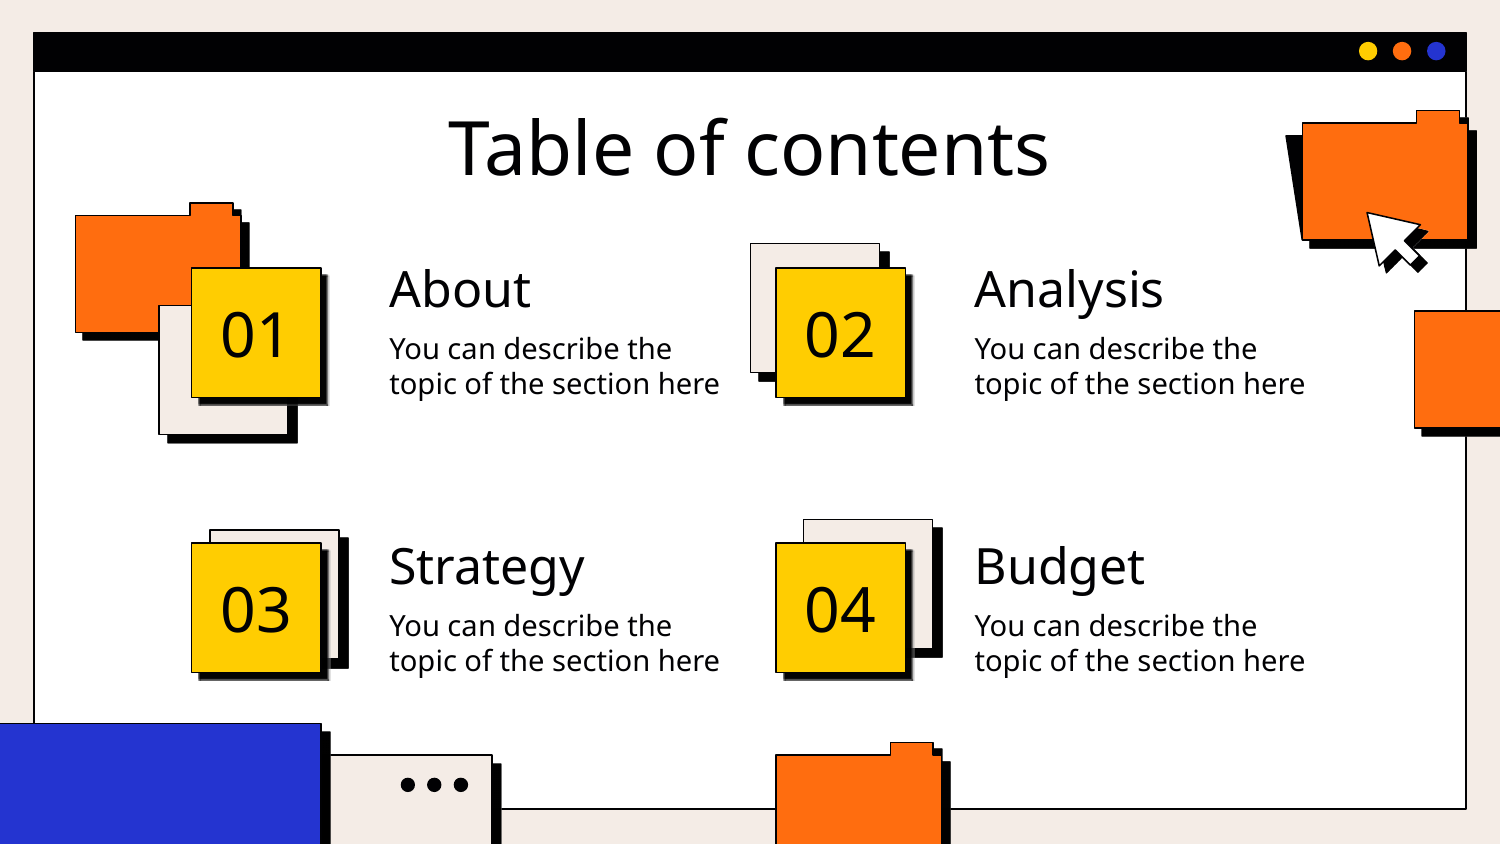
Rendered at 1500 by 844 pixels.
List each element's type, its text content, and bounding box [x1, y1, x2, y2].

subtitle You can describe the topic of the section here [959, 315, 1322, 417]
title 03 [191, 542, 322, 673]
title Table of contents [116, 85, 1383, 207]
title 04 [775, 542, 906, 673]
title 01 [191, 267, 322, 398]
text_box [803, 519, 933, 649]
text_box [1375, 248, 1420, 266]
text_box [1285, 110, 1468, 241]
text_box [75, 207, 242, 333]
title Strategy [374, 523, 737, 592]
text_box [158, 305, 288, 435]
subtitle You can describe the topic of the section here [374, 315, 737, 417]
text_box [750, 243, 880, 373]
subtitle You can describe the topic of the section here [374, 592, 737, 694]
title 02 [775, 267, 906, 398]
title Budget [959, 523, 1322, 592]
title About [374, 245, 737, 315]
text_box [210, 530, 340, 659]
subtitle You can describe the topic of the section here [959, 592, 1322, 694]
title Analysis [959, 245, 1322, 315]
